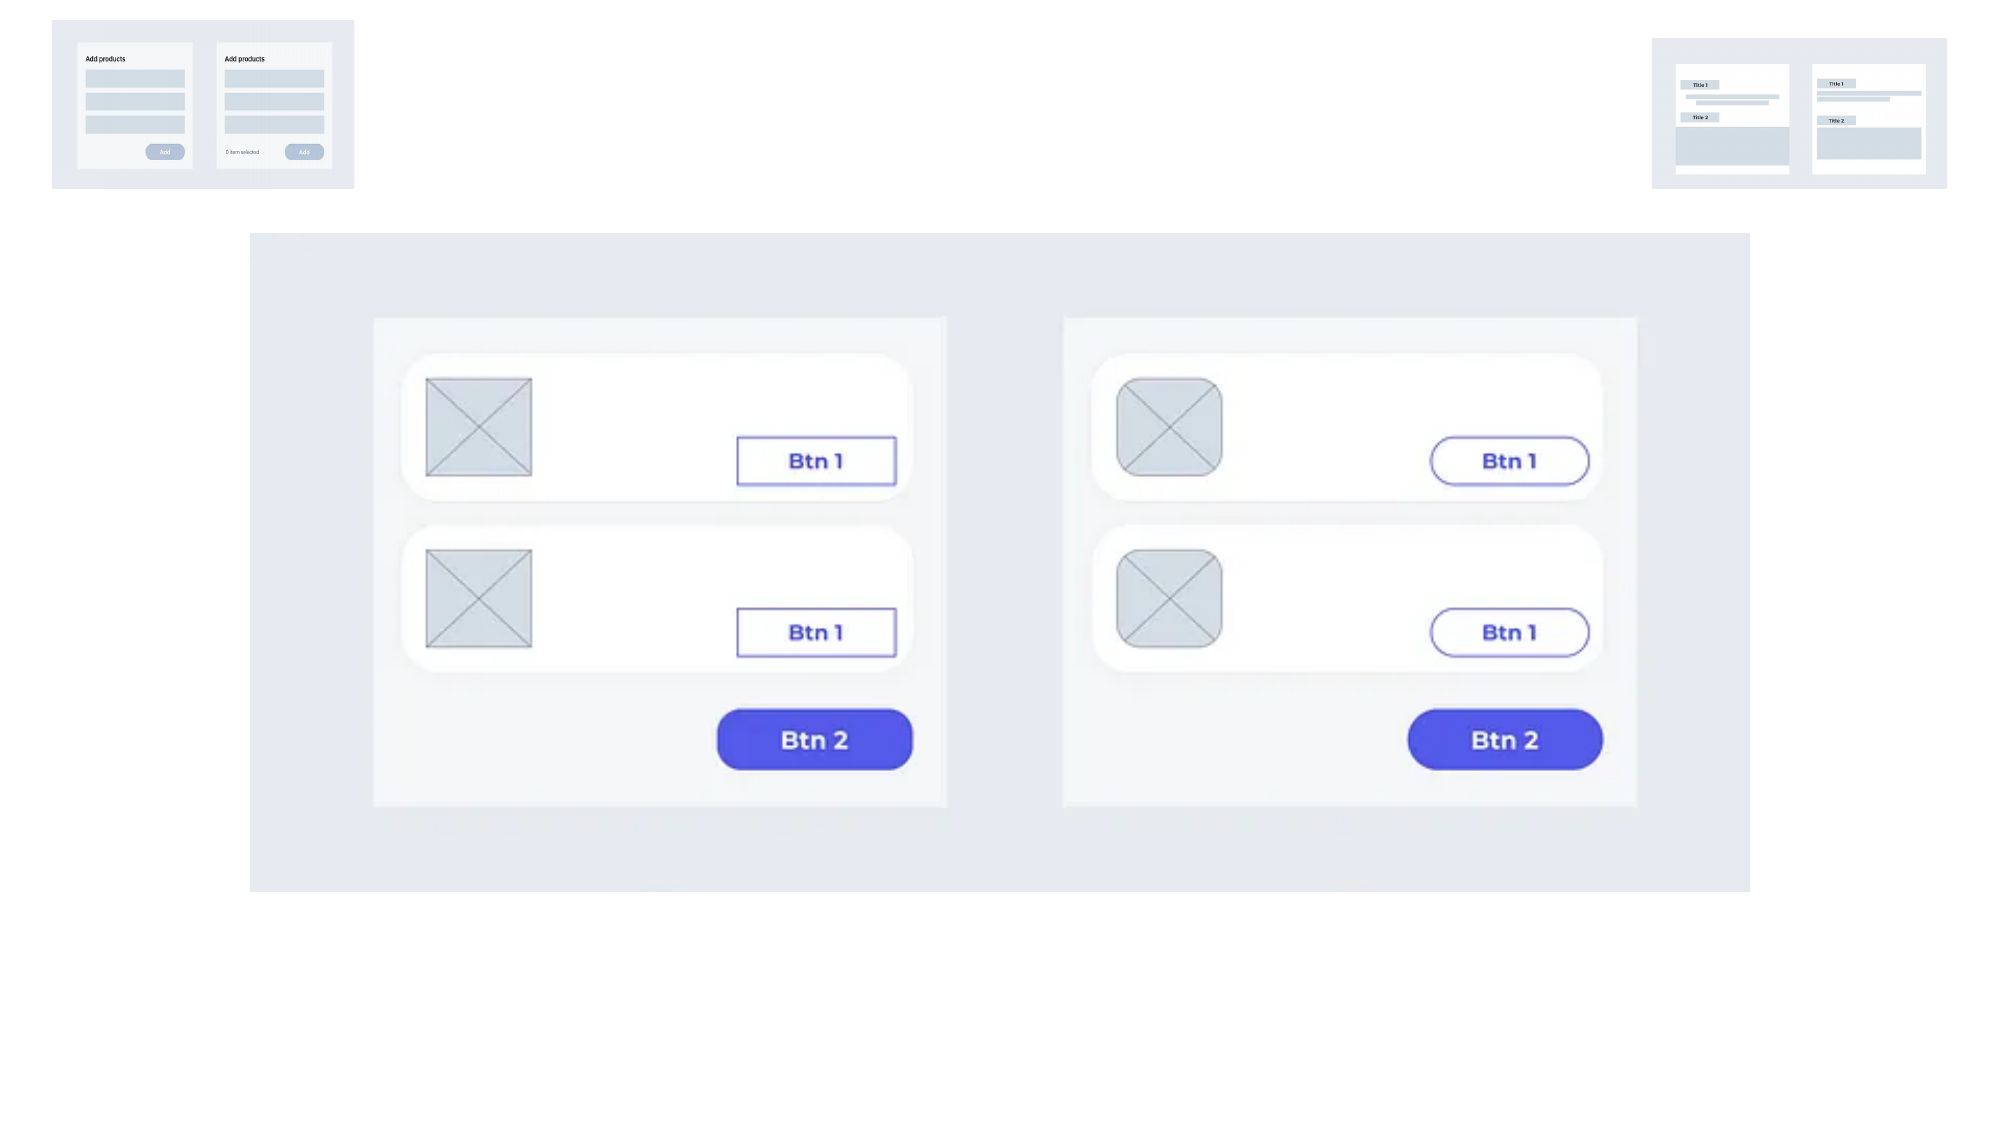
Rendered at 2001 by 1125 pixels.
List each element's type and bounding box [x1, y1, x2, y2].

picture [249, 233, 1751, 892]
picture [1651, 37, 1948, 190]
picture [51, 20, 355, 190]
